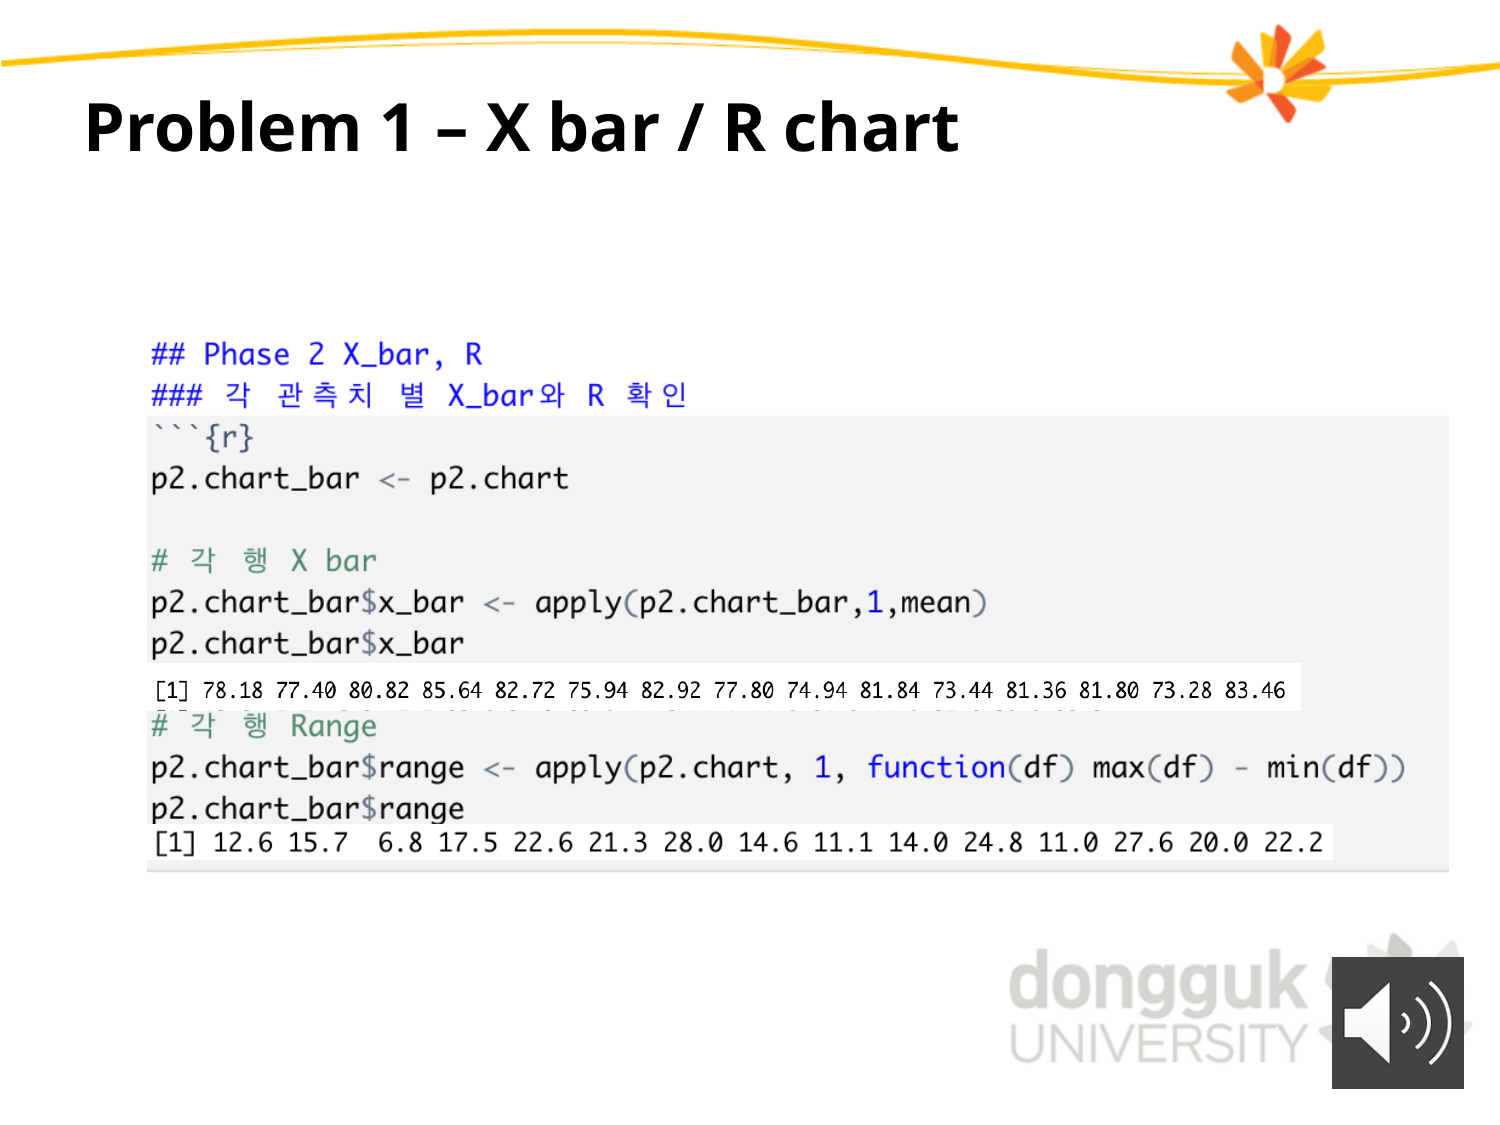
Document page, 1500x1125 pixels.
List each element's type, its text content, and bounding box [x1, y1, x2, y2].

picture [0, 23, 1500, 1090]
text_box Problem 1 – X bar / R chart [53, 76, 1058, 172]
